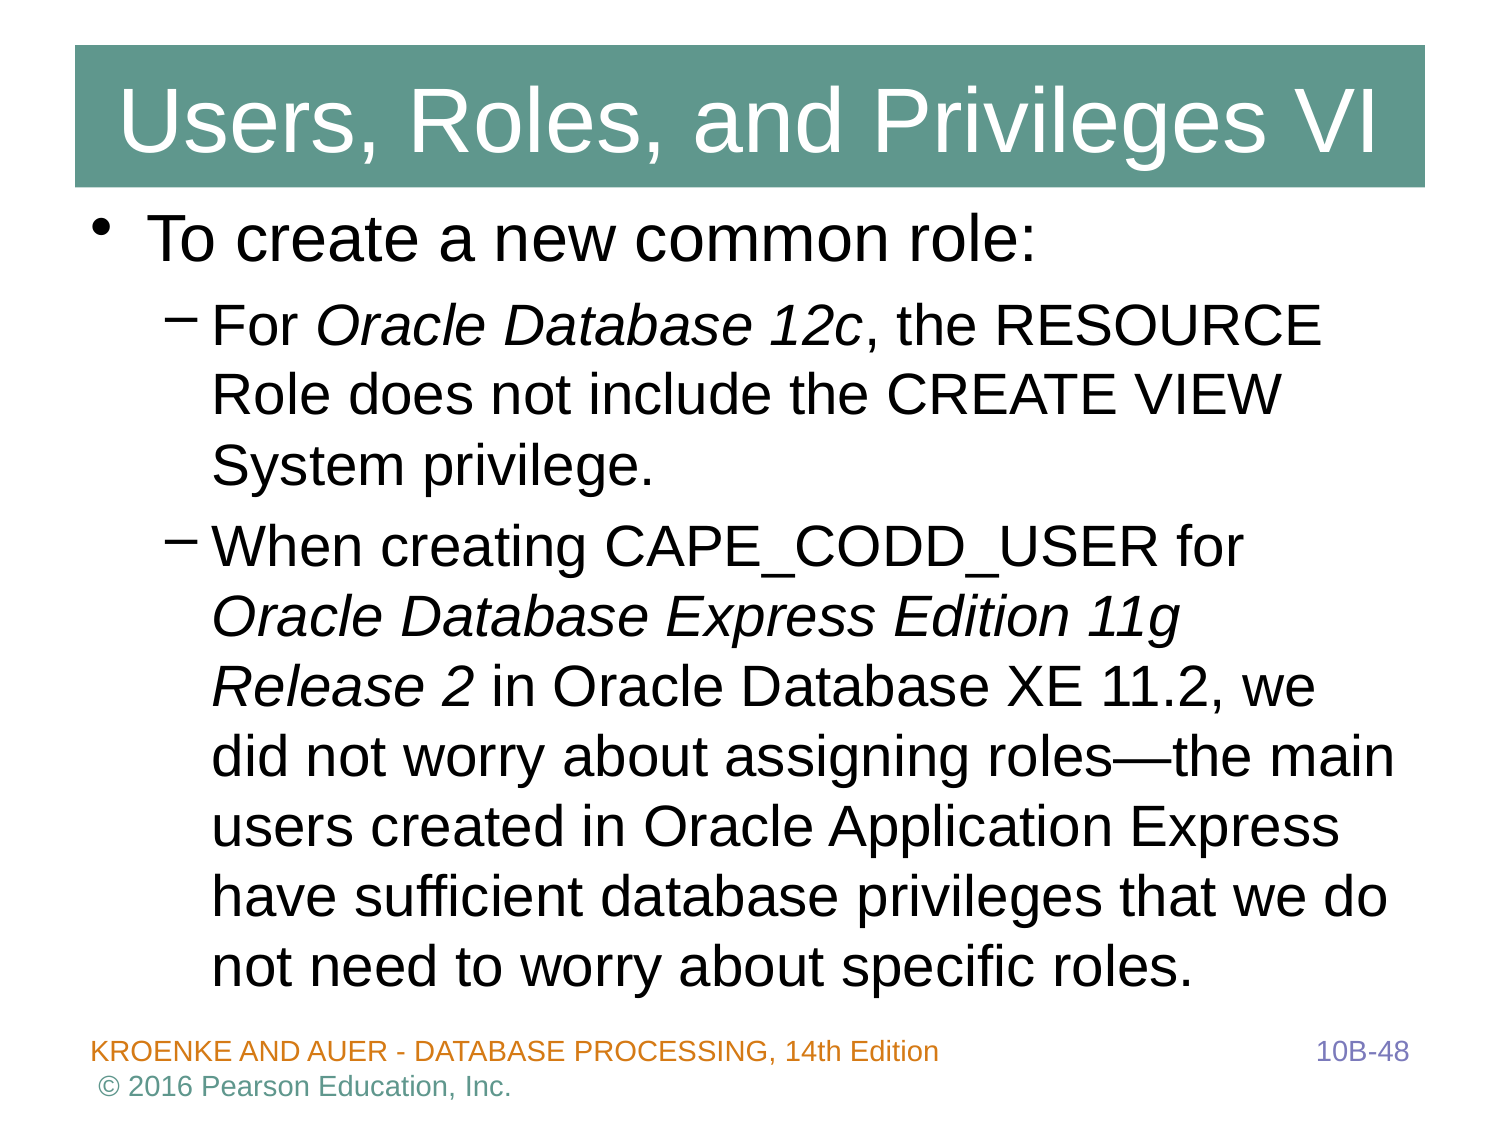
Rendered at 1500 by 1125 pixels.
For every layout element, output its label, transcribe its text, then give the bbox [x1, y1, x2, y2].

list To create a new common role: For Oracle Database 12c, the RESOURCE Role does not include the CREATE VIEW System privilege. When creating CAPE_CODD_USER for Oracle Database Express Edition 11g Release 2 in Oracle Database XE 11.2, we did not worry about assigning roles—the main users created in Oracle Application Express have sufficient database privileges that we do not need to worry about specific roles. [74, 187, 1426, 931]
title Users, Roles, and Privileges VI [74, 44, 1426, 187]
slide_number 10B-48 [1074, 1024, 1426, 1103]
footer KROENKE AND AUER - DATABASE PROCESSING, 14th Edition © 2016 Pearson Education, Inc. [74, 1024, 963, 1104]
